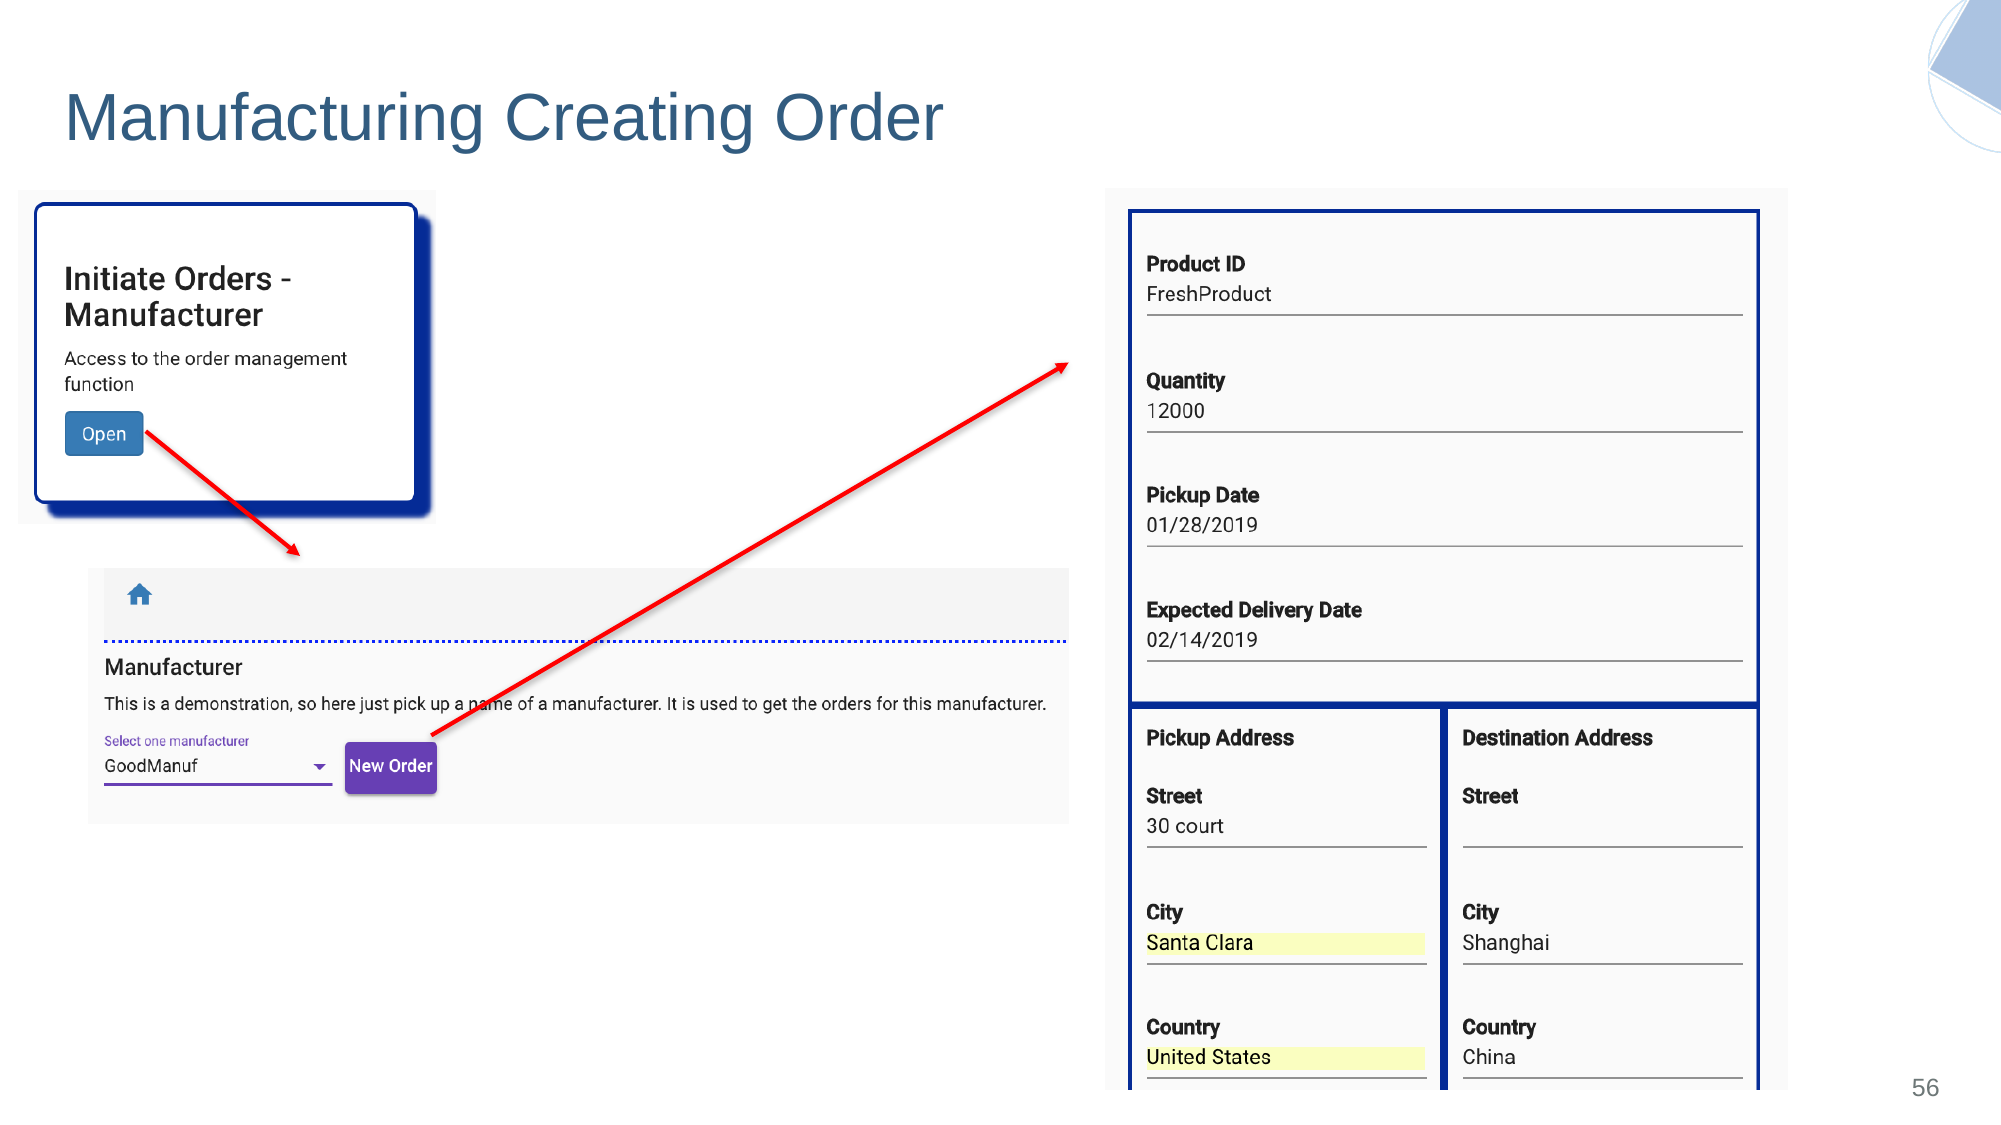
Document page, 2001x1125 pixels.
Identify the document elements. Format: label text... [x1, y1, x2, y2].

picture [88, 568, 1069, 825]
slide_number 56 [1867, 1056, 1955, 1117]
title Manufacturing Creating Order [64, 9, 1850, 155]
text_box [431, 362, 1069, 736]
text_box [1924, 0, 2001, 154]
picture [1105, 188, 1788, 1091]
picture [18, 190, 436, 524]
text_box [145, 430, 301, 557]
